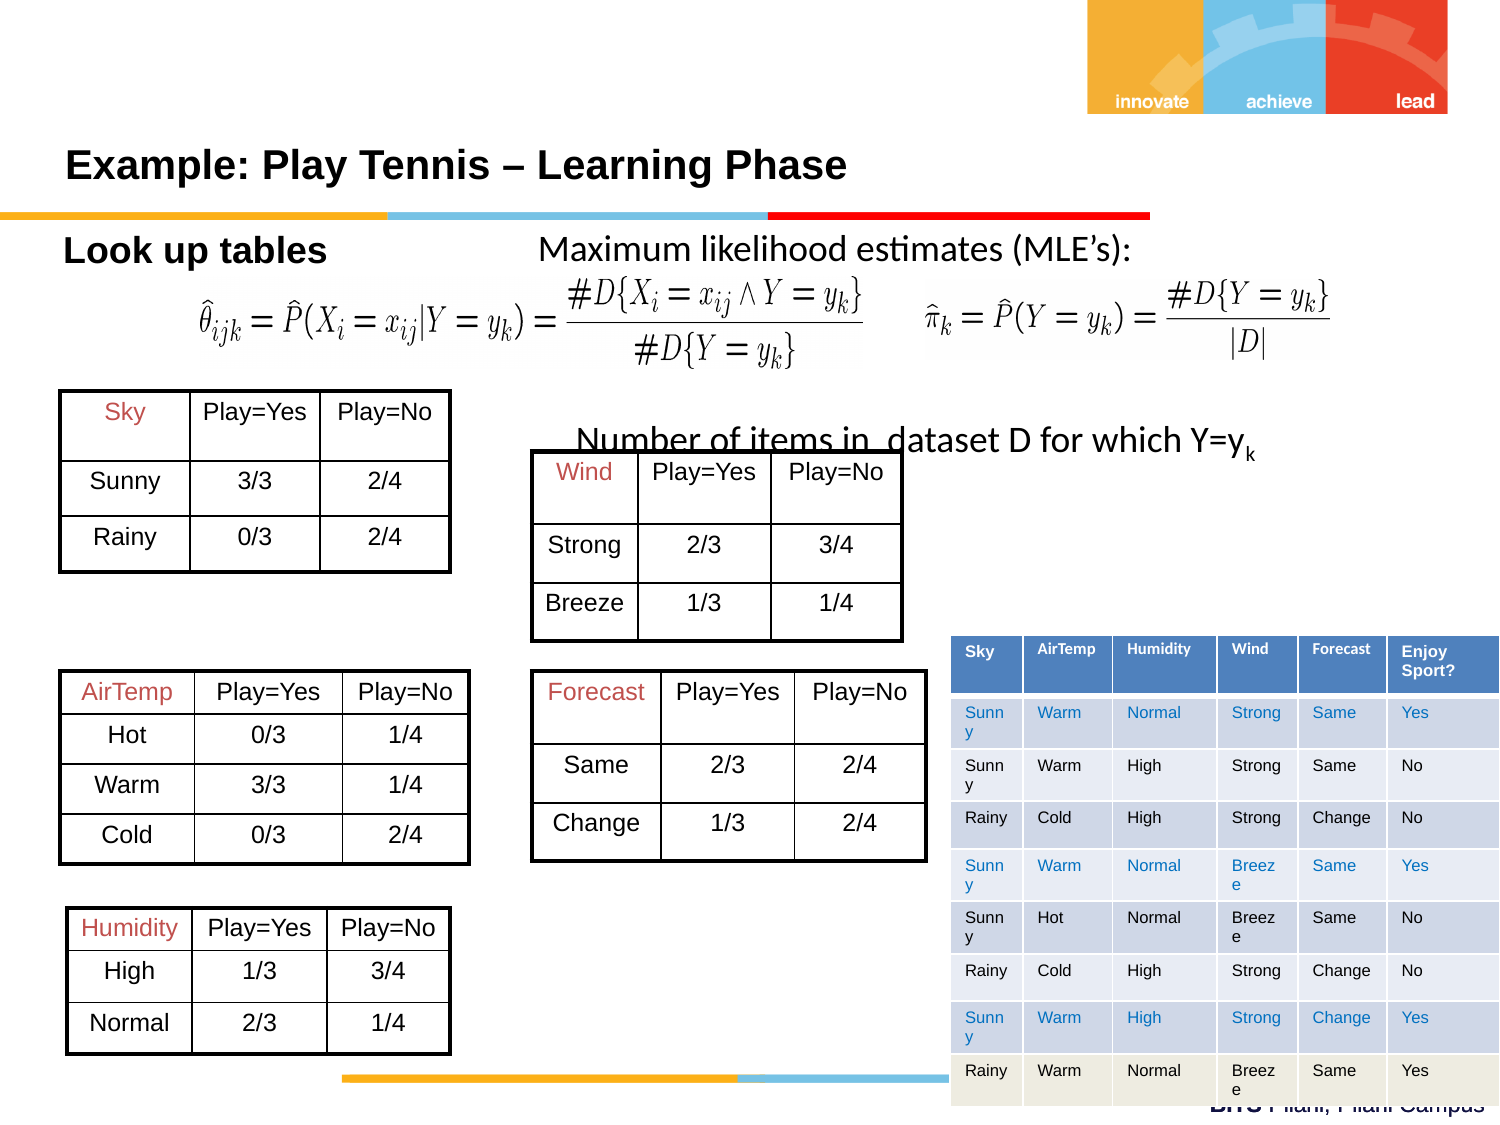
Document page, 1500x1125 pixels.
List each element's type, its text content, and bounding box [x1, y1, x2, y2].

table_header Humidity [69, 910, 191, 950]
table_cell High [1113, 802, 1216, 848]
table_header Wind [534, 457, 637, 523]
table_header Enjoy Sport? [1388, 636, 1499, 693]
table_cell Normal [1113, 902, 1216, 953]
table_header AirTemp [62, 673, 194, 713]
table_cell Change [1299, 802, 1386, 848]
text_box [94, 276, 1451, 449]
table_cell Strong [1218, 750, 1297, 800]
table_cell 1/3 [662, 804, 794, 859]
table_cell 1/4 [343, 715, 467, 763]
table_cell 1/4 [772, 584, 900, 639]
table_cell Strong [1218, 1002, 1297, 1053]
picture [1087, 0, 1448, 114]
text_box Maximum likelihood estimates (MLE’s): [536, 221, 1447, 269]
table_cell Hot [62, 715, 194, 763]
table_cell Rainy [62, 517, 189, 570]
table_cell Normal [1113, 850, 1216, 900]
table_cell Warm [1024, 1002, 1112, 1053]
table_cell Yes [1388, 1055, 1499, 1106]
table_cell Normal [1113, 1055, 1216, 1106]
table_cell Cold [62, 815, 194, 862]
table_header Play=No [343, 673, 467, 713]
table_cell Breeze [534, 584, 637, 639]
table_cell Same [1299, 850, 1386, 900]
table_cell High [1113, 955, 1216, 1000]
table_header Sky [951, 636, 1022, 693]
table_header Forecast [1299, 636, 1386, 693]
table_cell Sunny [951, 902, 1022, 953]
table_cell Change [1299, 1002, 1386, 1053]
table_cell Sunny [951, 750, 1022, 800]
table_cell High [1113, 750, 1216, 800]
table_cell Sunny [951, 850, 1022, 900]
table_header Play=No [795, 673, 924, 743]
table_header Play=Yes [195, 673, 342, 713]
table_cell Breeze [1218, 850, 1297, 900]
table_cell 2/3 [662, 745, 794, 802]
table_cell High [69, 951, 191, 1002]
table_cell No [1388, 802, 1499, 848]
table_header Sky [62, 393, 189, 460]
table_cell 0/3 [195, 715, 342, 763]
table_cell Rainy [951, 802, 1022, 848]
table_cell No [1388, 955, 1499, 1000]
table_cell 1/3 [639, 584, 770, 639]
table_cell Normal [1113, 699, 1216, 748]
table_cell Warm [1024, 1055, 1112, 1106]
table_cell 2/4 [795, 745, 924, 802]
table_cell Breeze [1218, 1055, 1297, 1106]
table_cell 3/3 [191, 462, 319, 515]
table_cell Cold [1024, 802, 1112, 848]
table_cell 2/4 [321, 462, 448, 515]
table_cell No [1388, 902, 1499, 953]
table_header Play=Yes [639, 457, 770, 523]
table_cell Same [1299, 699, 1386, 748]
table_cell Breeze [1218, 902, 1297, 953]
table_header Wind [1218, 636, 1297, 693]
table_cell Rainy [951, 1055, 1022, 1106]
table_cell Sunny [951, 699, 1022, 748]
table_header Play=Yes [193, 910, 326, 950]
table_cell Warm [1024, 850, 1112, 900]
table_cell 3/4 [328, 951, 448, 1002]
table_cell Sunny [951, 1002, 1022, 1053]
table_cell Cold [1024, 955, 1112, 1000]
table_cell Yes [1388, 699, 1499, 748]
table_cell 1/4 [343, 765, 467, 813]
table_cell Yes [1388, 850, 1499, 900]
table_header AirTemp [1024, 636, 1112, 693]
table_header Humidity [1113, 636, 1216, 693]
table_cell Strong [1218, 699, 1297, 748]
text_box Look up tables [0, 223, 347, 280]
table_header Play=No [772, 457, 900, 523]
table_cell Normal [69, 1003, 191, 1052]
table_cell 2/3 [639, 525, 770, 582]
table_cell Warm [62, 765, 194, 813]
table_cell 2/4 [321, 517, 448, 570]
table_cell Warm [1024, 699, 1112, 748]
table_cell 2/3 [193, 1003, 326, 1052]
table_cell Change [1299, 955, 1386, 1000]
table_cell Sunny [62, 462, 189, 515]
table_cell 3/4 [772, 525, 900, 582]
table_header Play=No [328, 910, 448, 950]
table_header Forecast [534, 673, 660, 743]
table_cell Change [534, 804, 660, 859]
table_cell Strong [534, 525, 637, 582]
table_cell 1/4 [328, 1003, 448, 1052]
table_cell 0/3 [191, 517, 319, 570]
table_cell Strong [1218, 802, 1297, 848]
table_cell No [1388, 750, 1499, 800]
picture [925, 279, 1330, 360]
table_cell 1/3 [193, 951, 326, 1002]
table_cell Same [1299, 1055, 1386, 1106]
table_cell 3/3 [195, 765, 342, 813]
table_cell Strong [1218, 955, 1297, 1000]
table_cell Yes [1388, 1002, 1499, 1053]
table_header Play=Yes [662, 673, 794, 743]
table_cell Rainy [951, 955, 1022, 1000]
table_cell High [1113, 1002, 1216, 1053]
table_cell Warm [1024, 750, 1112, 800]
table_cell Same [1299, 902, 1386, 953]
table_cell 2/4 [343, 815, 467, 862]
list Example: Play Tennis – Learning Phase [50, 96, 1088, 197]
table_cell 0/3 [195, 815, 342, 862]
table_cell 2/4 [795, 804, 924, 859]
table_cell Same [534, 745, 660, 802]
table_cell Hot [1024, 902, 1112, 953]
table_cell Same [1299, 750, 1386, 800]
